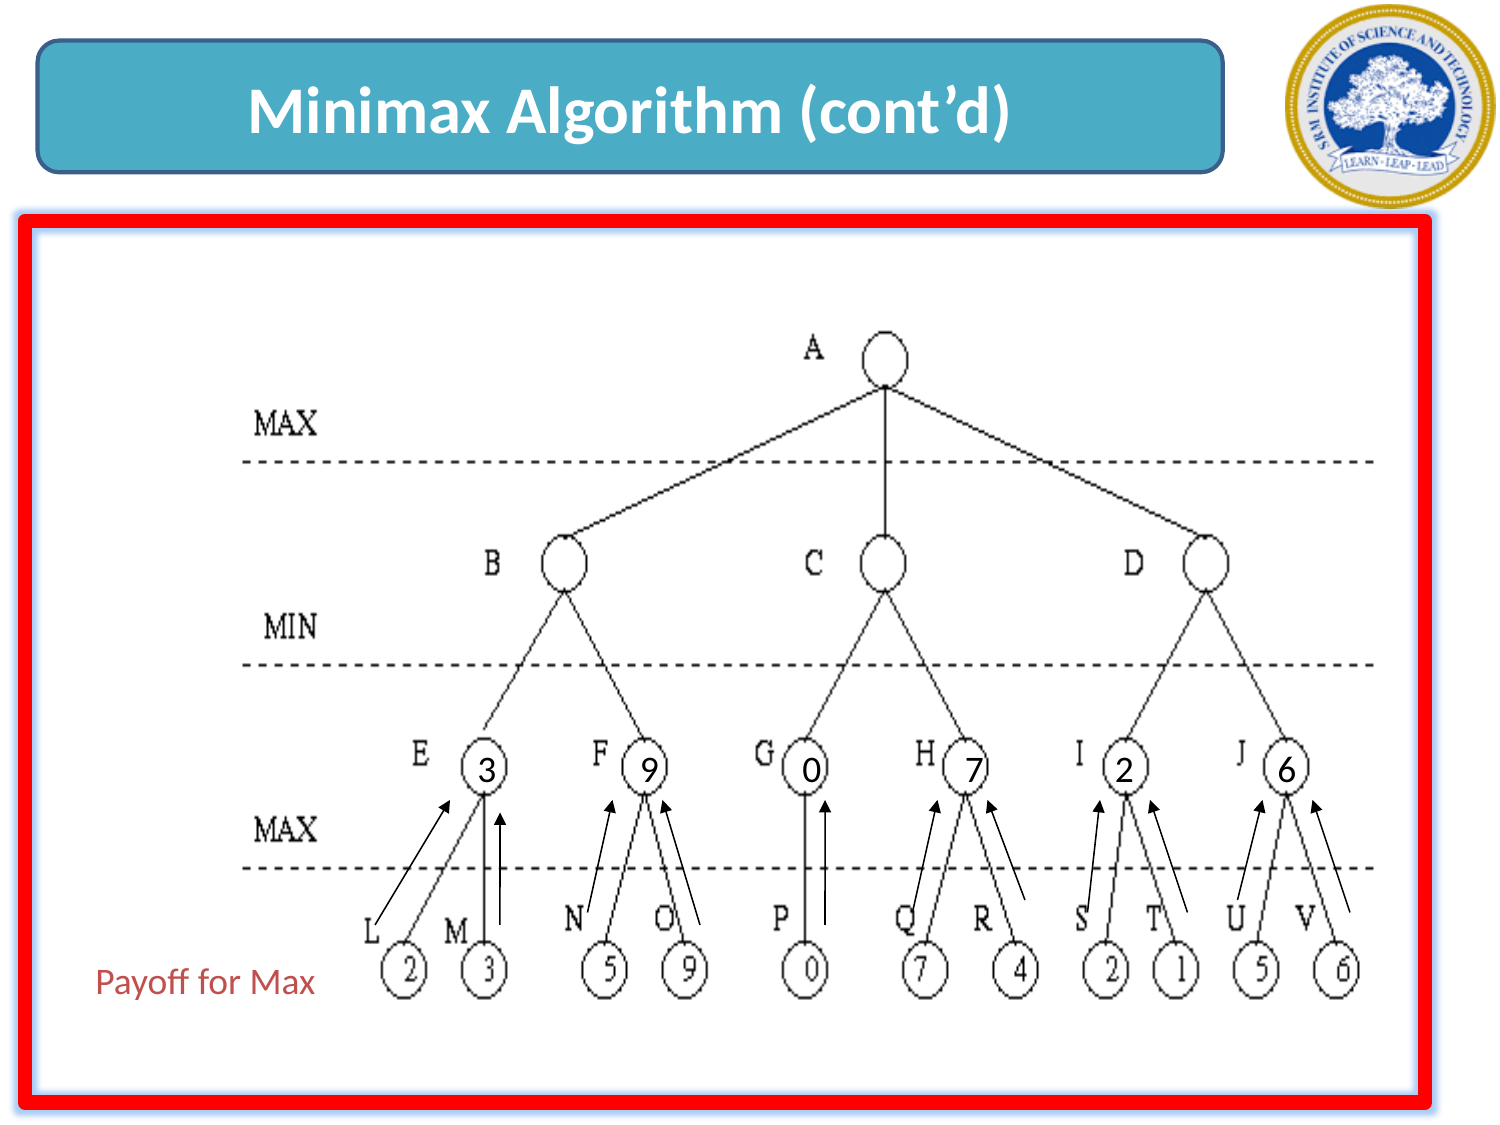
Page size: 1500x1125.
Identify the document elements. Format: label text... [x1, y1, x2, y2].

picture [1285, 3, 1496, 209]
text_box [74, 924, 338, 1011]
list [224, 299, 1401, 1038]
text_box [23, 219, 1427, 1105]
text_box Minimax Algorithm (cont’d) [35, 38, 1225, 175]
